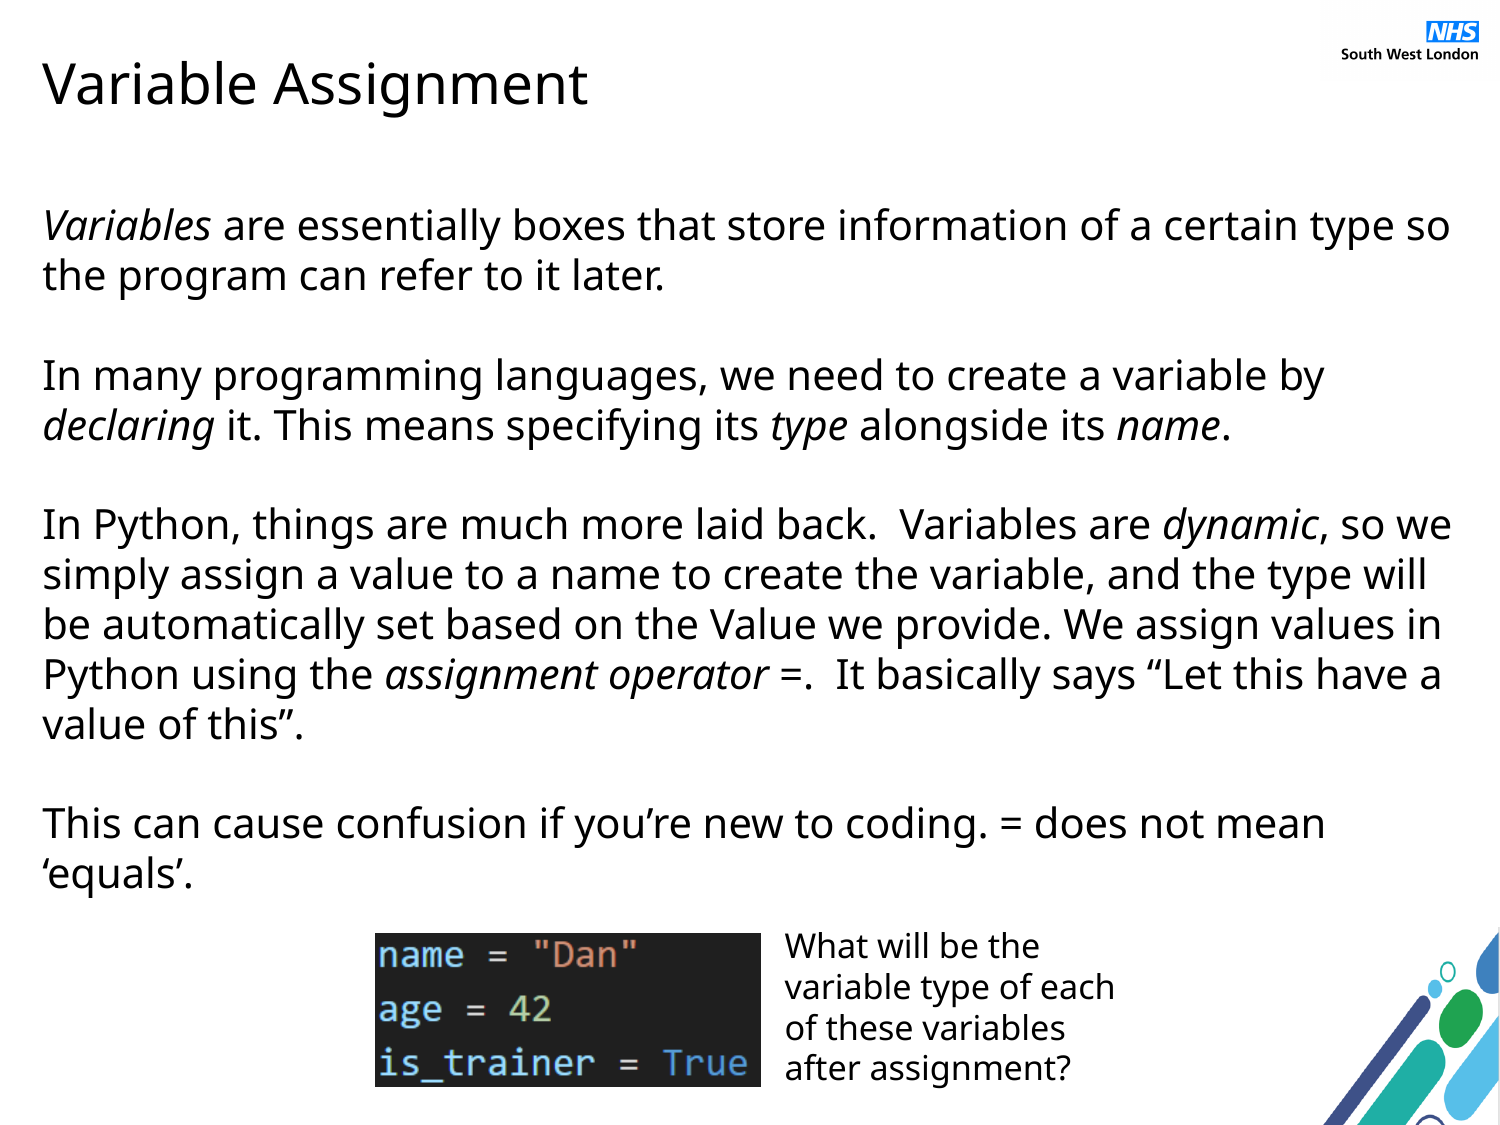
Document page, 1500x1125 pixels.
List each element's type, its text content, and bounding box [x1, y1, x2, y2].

picture [375, 933, 761, 1087]
text_box Variables are essentially boxes that store information of a certain type so the program can refer to it later. In many programming languages, we need to create a variable by declaring it. This means specifying its type alongside its name. In Python, things are much more laid back. Variables are dynamic, so we simply assign a value to a name to create the variable, and the type will be automatically set based on the Value we provide. We assign values in Python using the assignment operator =. It basically says “Let this have a value of this”. This can cause confusion if you’re new to coding. = does not mean ‘equals’. [28, 185, 1479, 978]
text_box What will be the variable type of each of these variables after assignment? [770, 910, 1156, 1107]
picture [1320, 0, 1500, 81]
text_box Variable Assignment [28, 34, 1246, 141]
picture [1316, 927, 1500, 1125]
